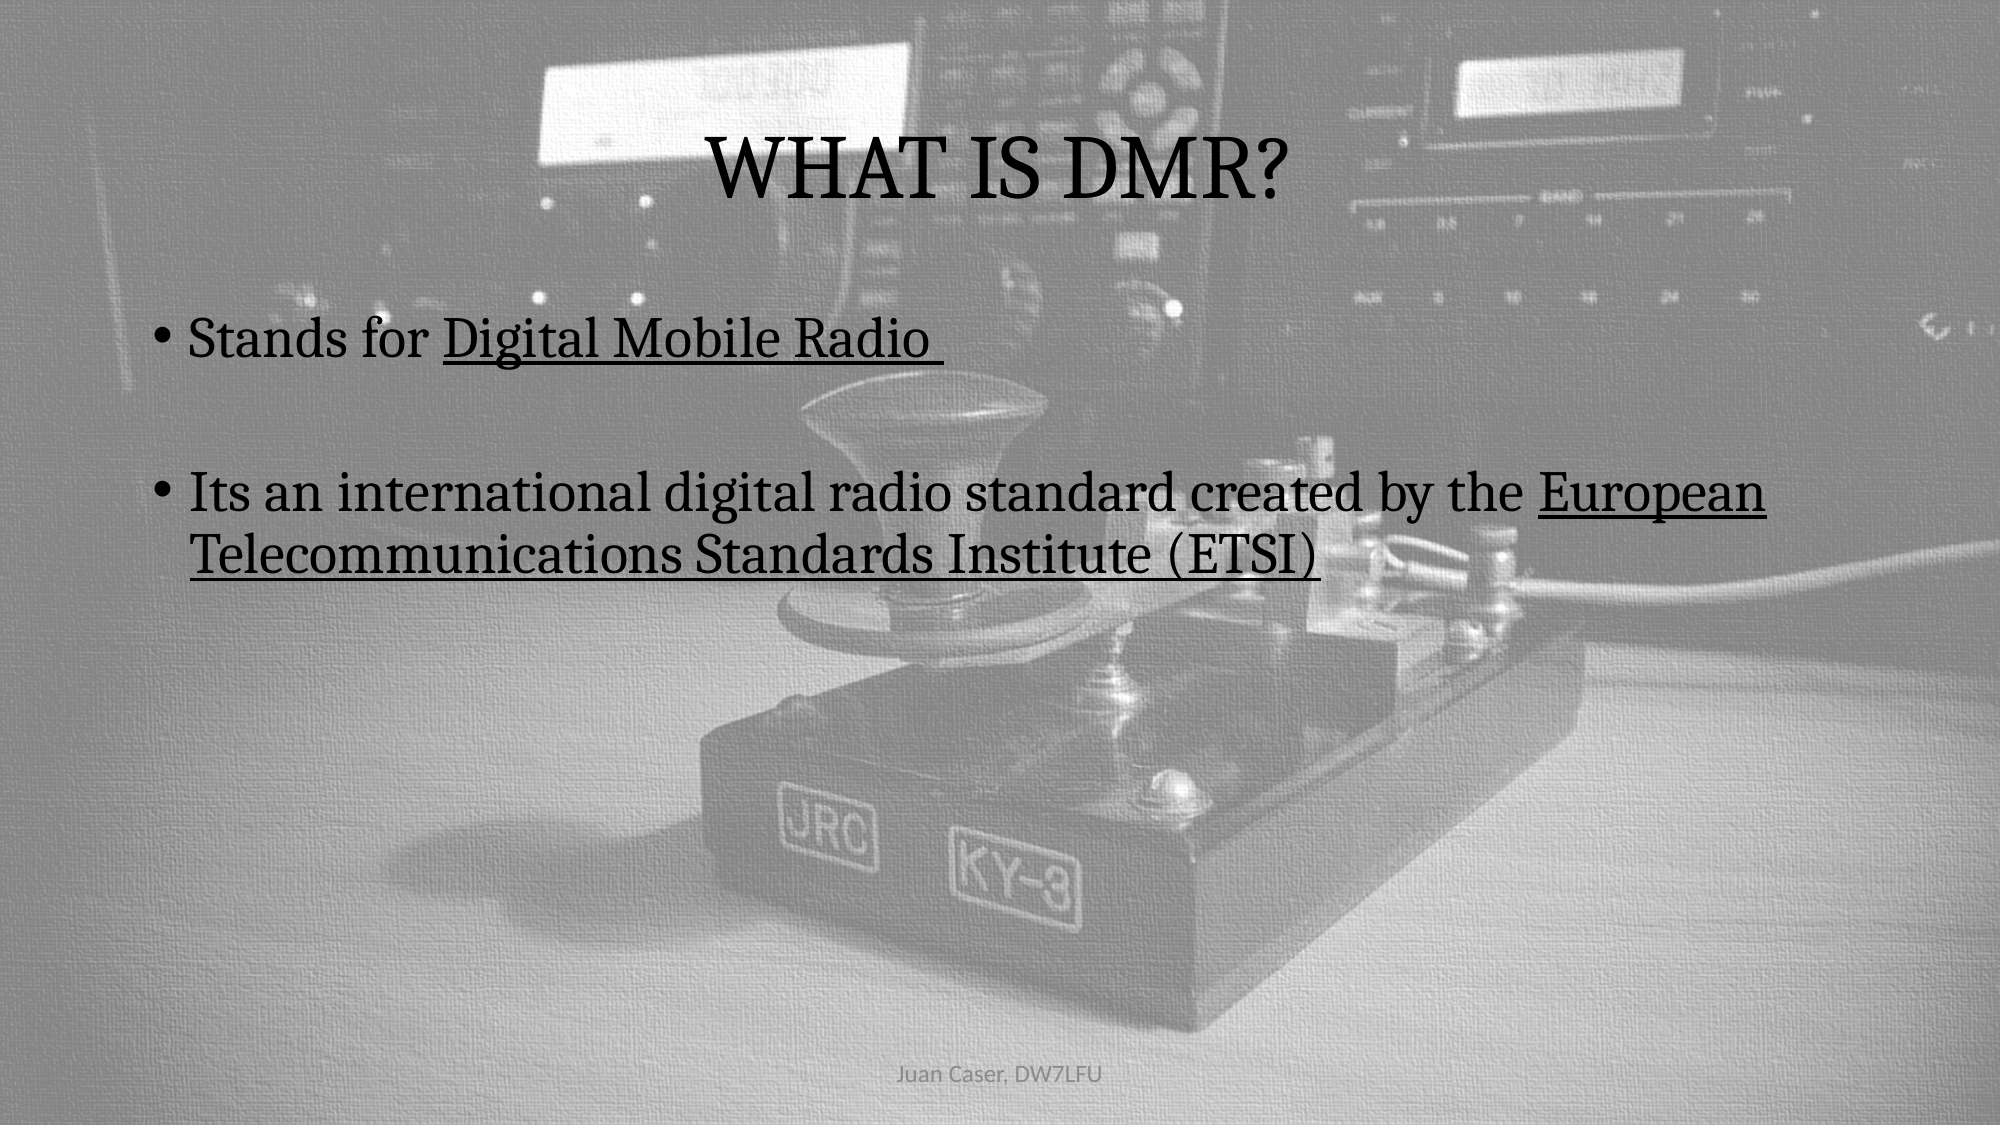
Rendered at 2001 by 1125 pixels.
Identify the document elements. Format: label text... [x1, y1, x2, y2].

list Stands for Digital Mobile Radio Its an international digital radio standard created by the European Telecommunications Standards Institute (ETSI) [137, 299, 1863, 1014]
title WHAT IS DMR? [137, 59, 1863, 278]
footer Juan Caser, DW7LFU [662, 1042, 1338, 1103]
